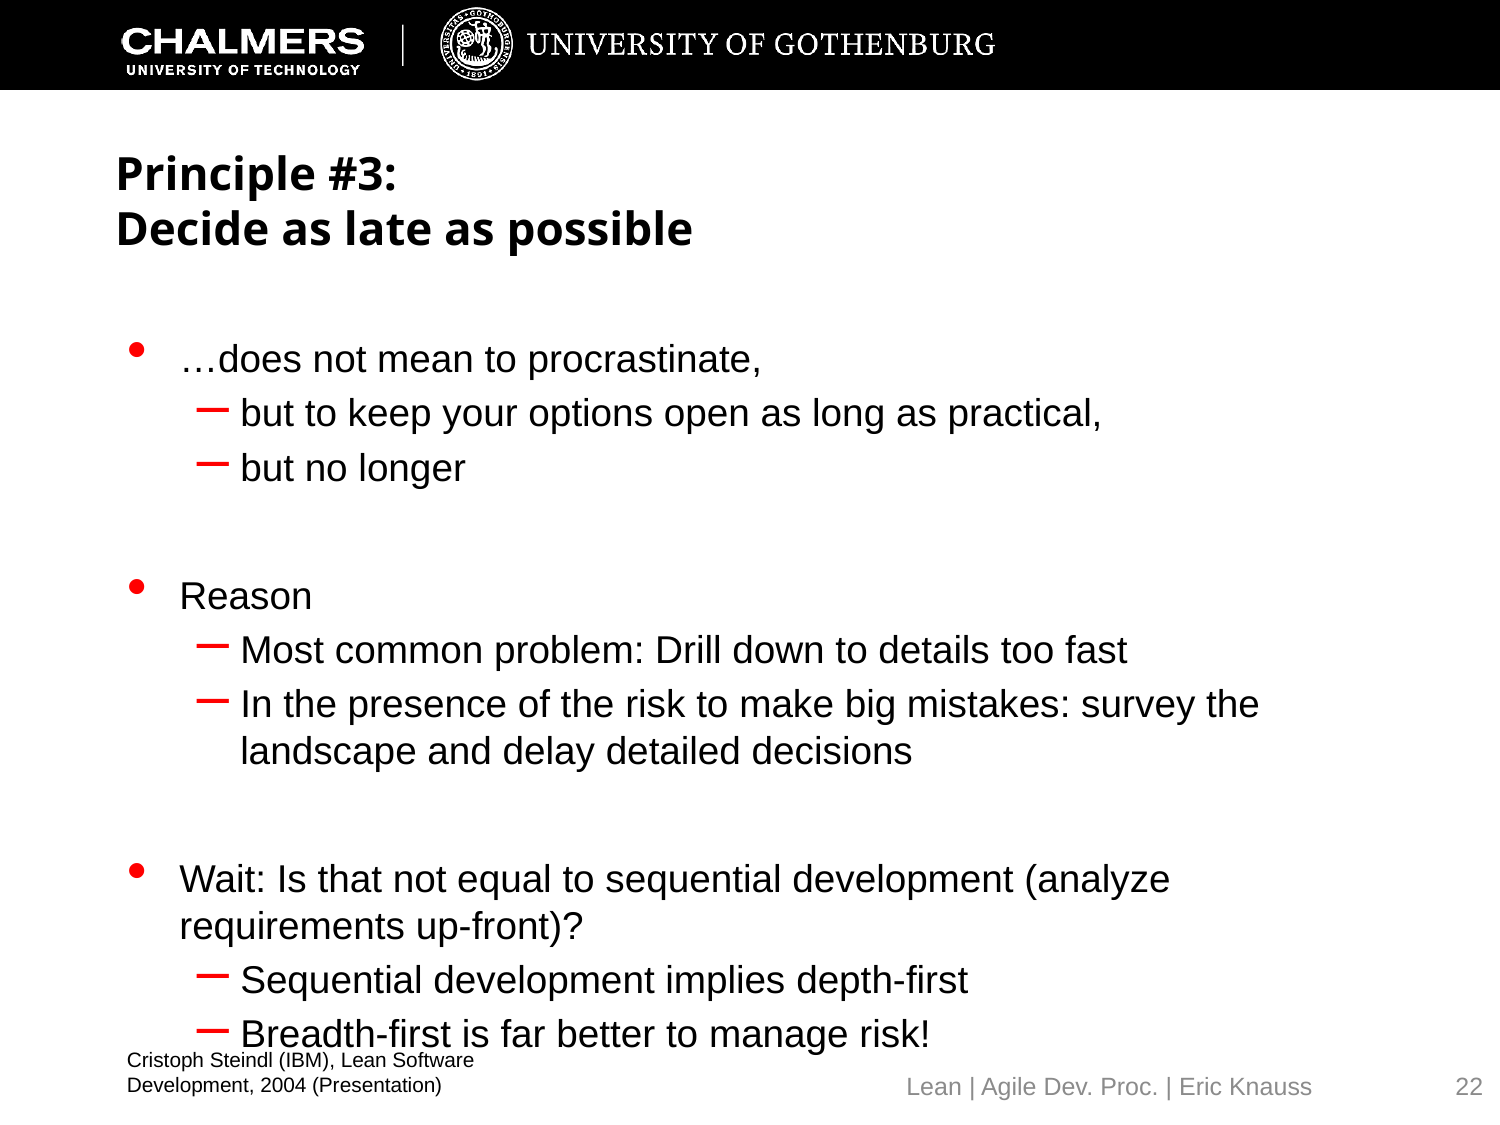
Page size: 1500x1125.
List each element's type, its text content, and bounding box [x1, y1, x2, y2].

picture [112, 7, 999, 84]
slide_number 22 [1360, 1055, 1499, 1116]
text_box Cristoph Steindl (IBM), Lean Software Development, 2004 (Presentation) [112, 1038, 619, 1104]
list …does not mean to procrastinate, but to keep your options open as long as practical, but no longer Reason Most common problem: Drill down to details too fast In the presence of the risk to make big mistakes: survey the landscape and delay detailed decisions Wait: Is that not equal to sequential development (analyze requirements up-front)? Sequential development implies depth-first Breadth-first is far better to manage risk! [112, 326, 1388, 1064]
title Principle #3: Decide as late as possible [100, 137, 1500, 263]
footer Lean | Agile Dev. Proc. | Eric Knauss [872, 1055, 1348, 1116]
